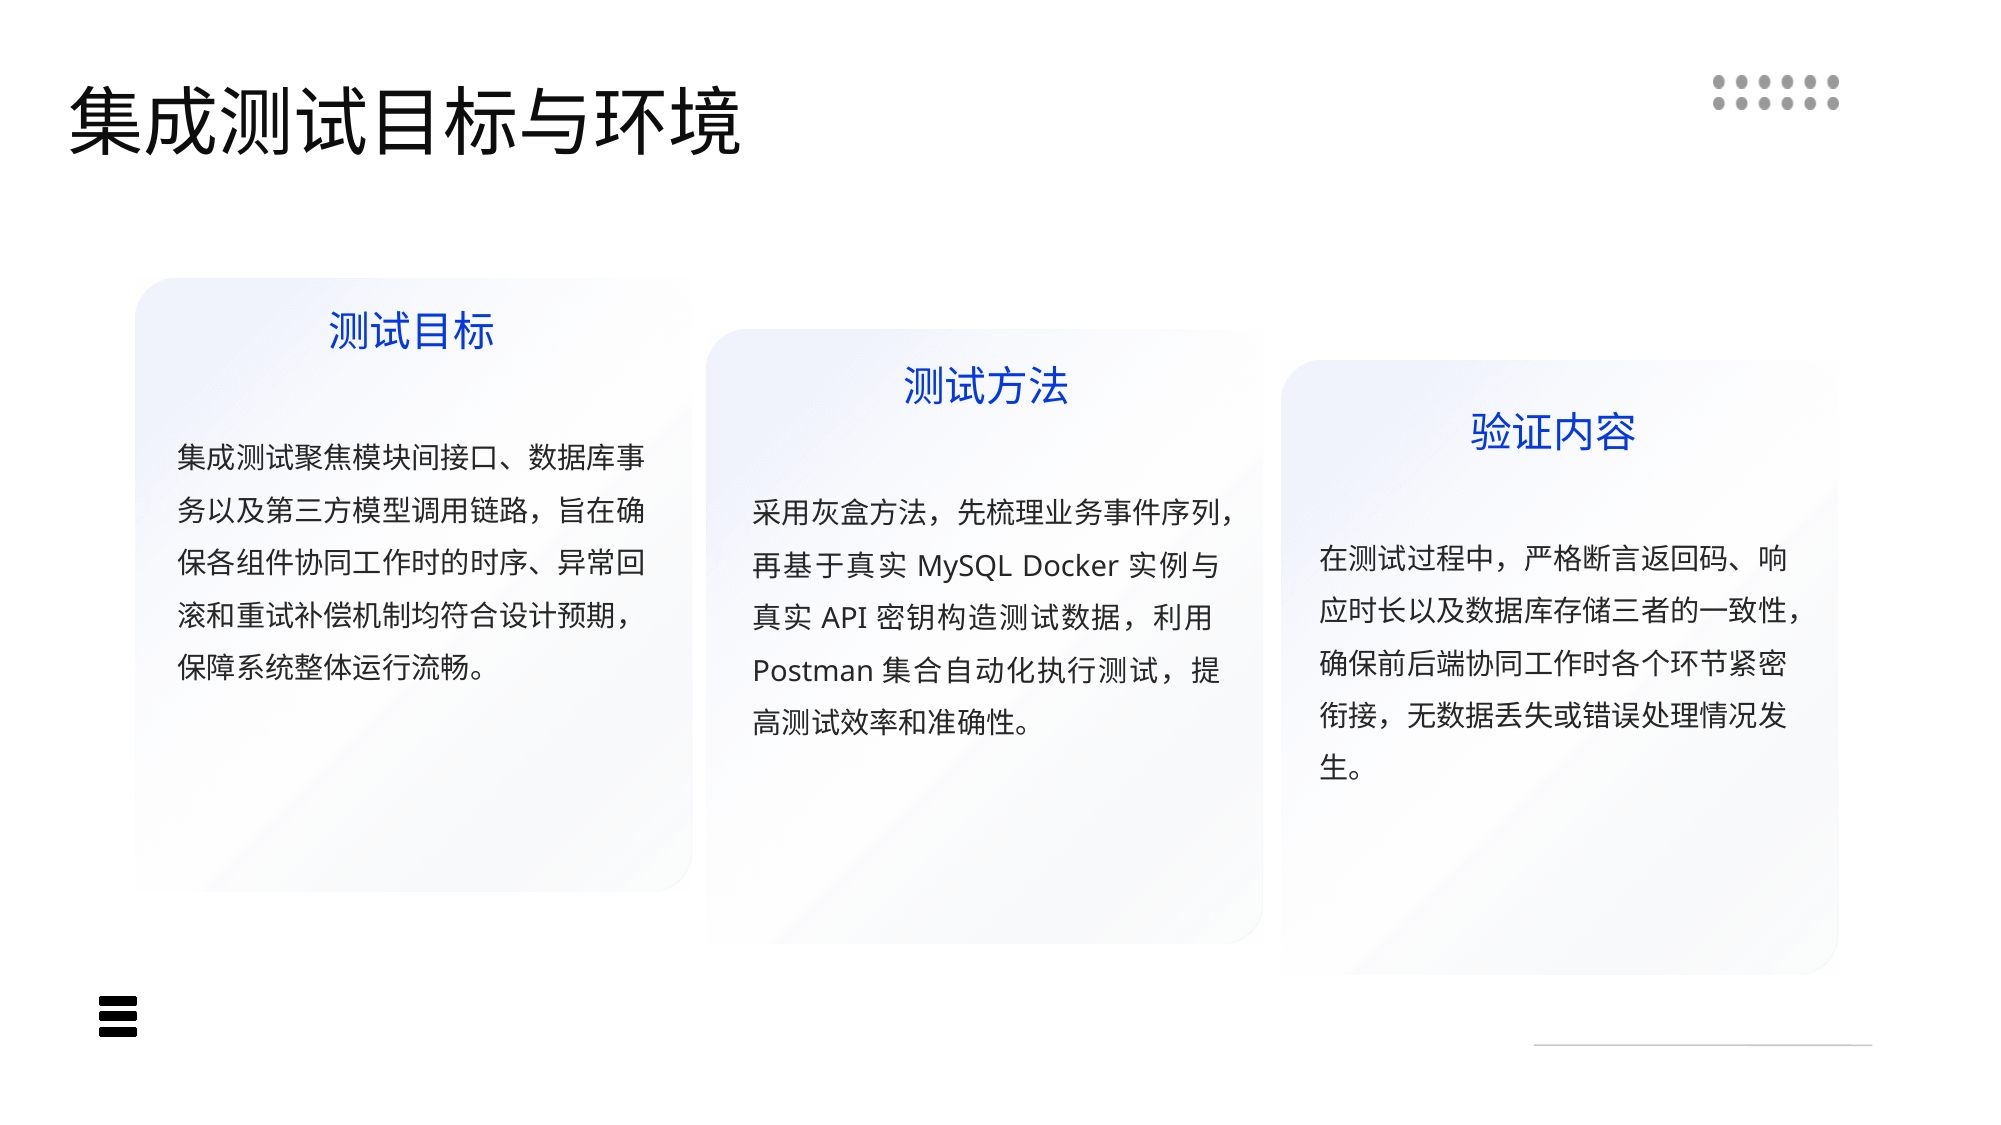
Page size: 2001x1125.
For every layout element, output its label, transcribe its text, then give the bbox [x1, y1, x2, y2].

picture [1713, 97, 1839, 110]
picture [1713, 75, 1839, 89]
text_box [100, 997, 136, 1004]
picture [1281, 360, 1839, 975]
text_box [100, 1028, 136, 1036]
text_box [100, 1012, 136, 1020]
text_box 集成测试目标与环境 [68, 29, 1788, 165]
picture [135, 278, 693, 893]
picture [706, 329, 1264, 944]
